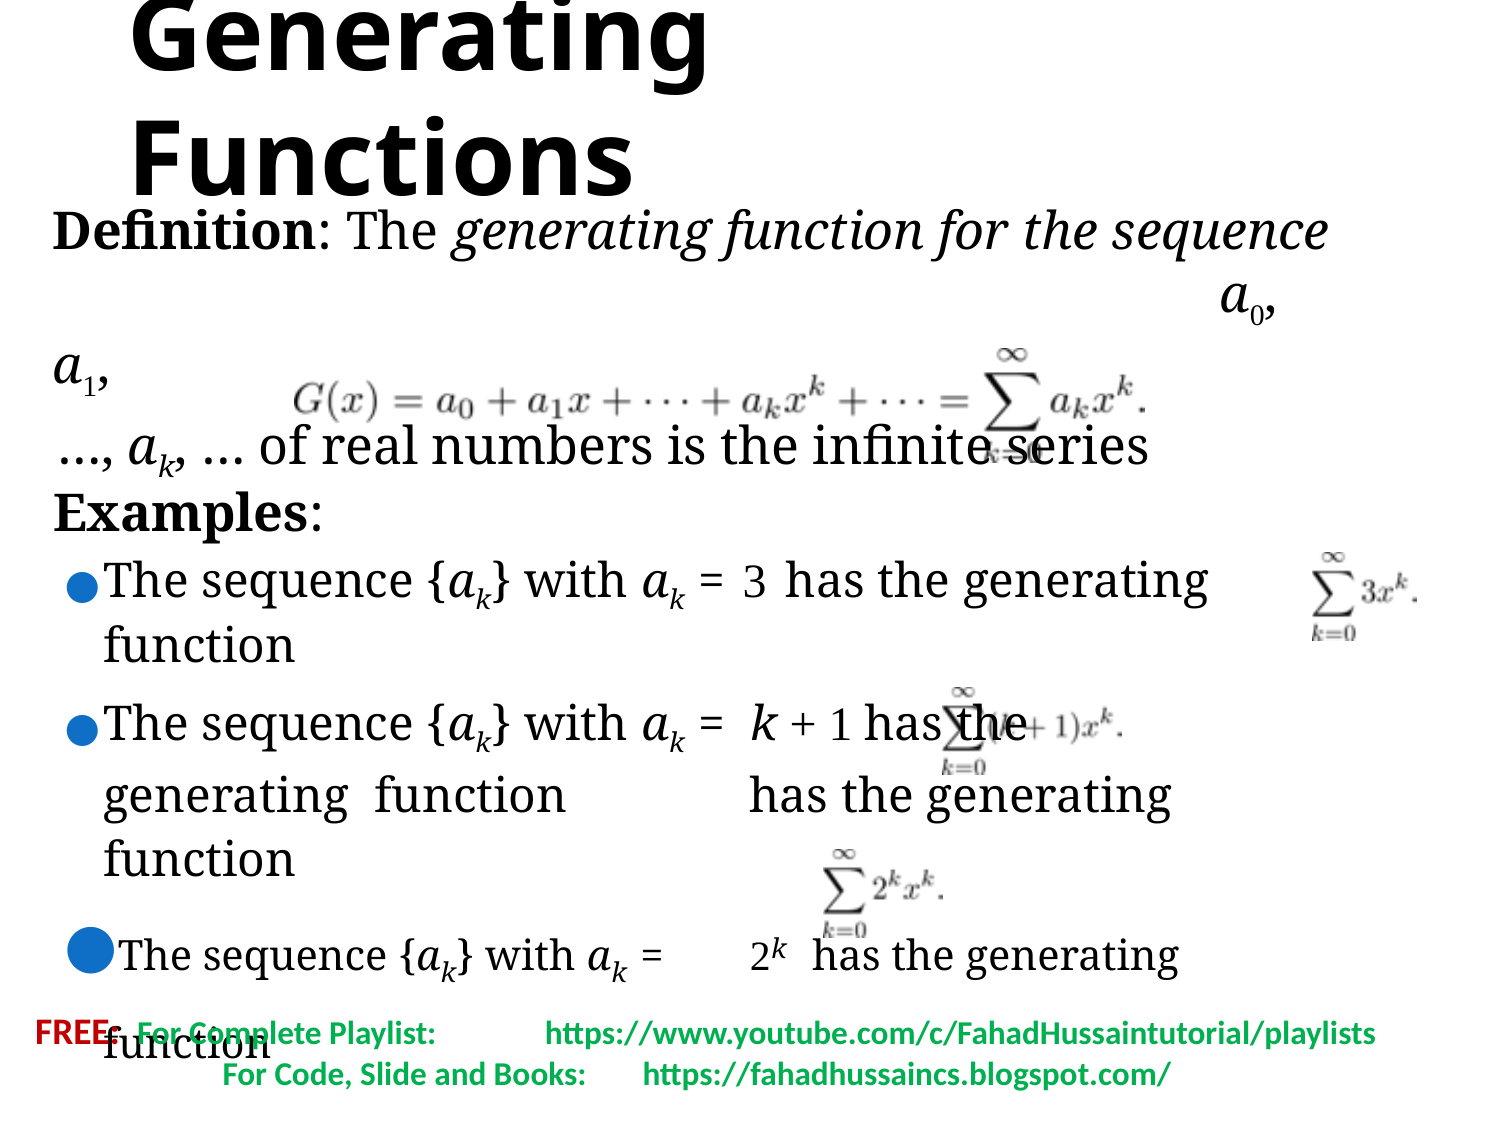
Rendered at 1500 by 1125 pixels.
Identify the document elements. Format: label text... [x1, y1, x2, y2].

picture [942, 687, 1122, 775]
text_box FREE: For Complete Playlist: https://www.youtube.com/c/FahadHussaintutorial/playlists For Code, Slide and Books: https://fahadhussaincs.blogspot.com/ [20, 999, 1480, 1100]
picture [1312, 552, 1417, 641]
title Generating Functions [125, 0, 1124, 185]
text_box Definition: The generating function for the sequence a0, a1, …, ak, … of real numbers is the infinite series [48, 185, 1340, 468]
picture [294, 348, 1145, 463]
text_box Examples: The sequence {ak} with ak = 3 has the generating function The sequence {ak} with ak = k + 1 has the generating function has the generating function The sequence {ak} with ak = 2k has the generating function [44, 468, 1343, 999]
picture [823, 849, 943, 938]
